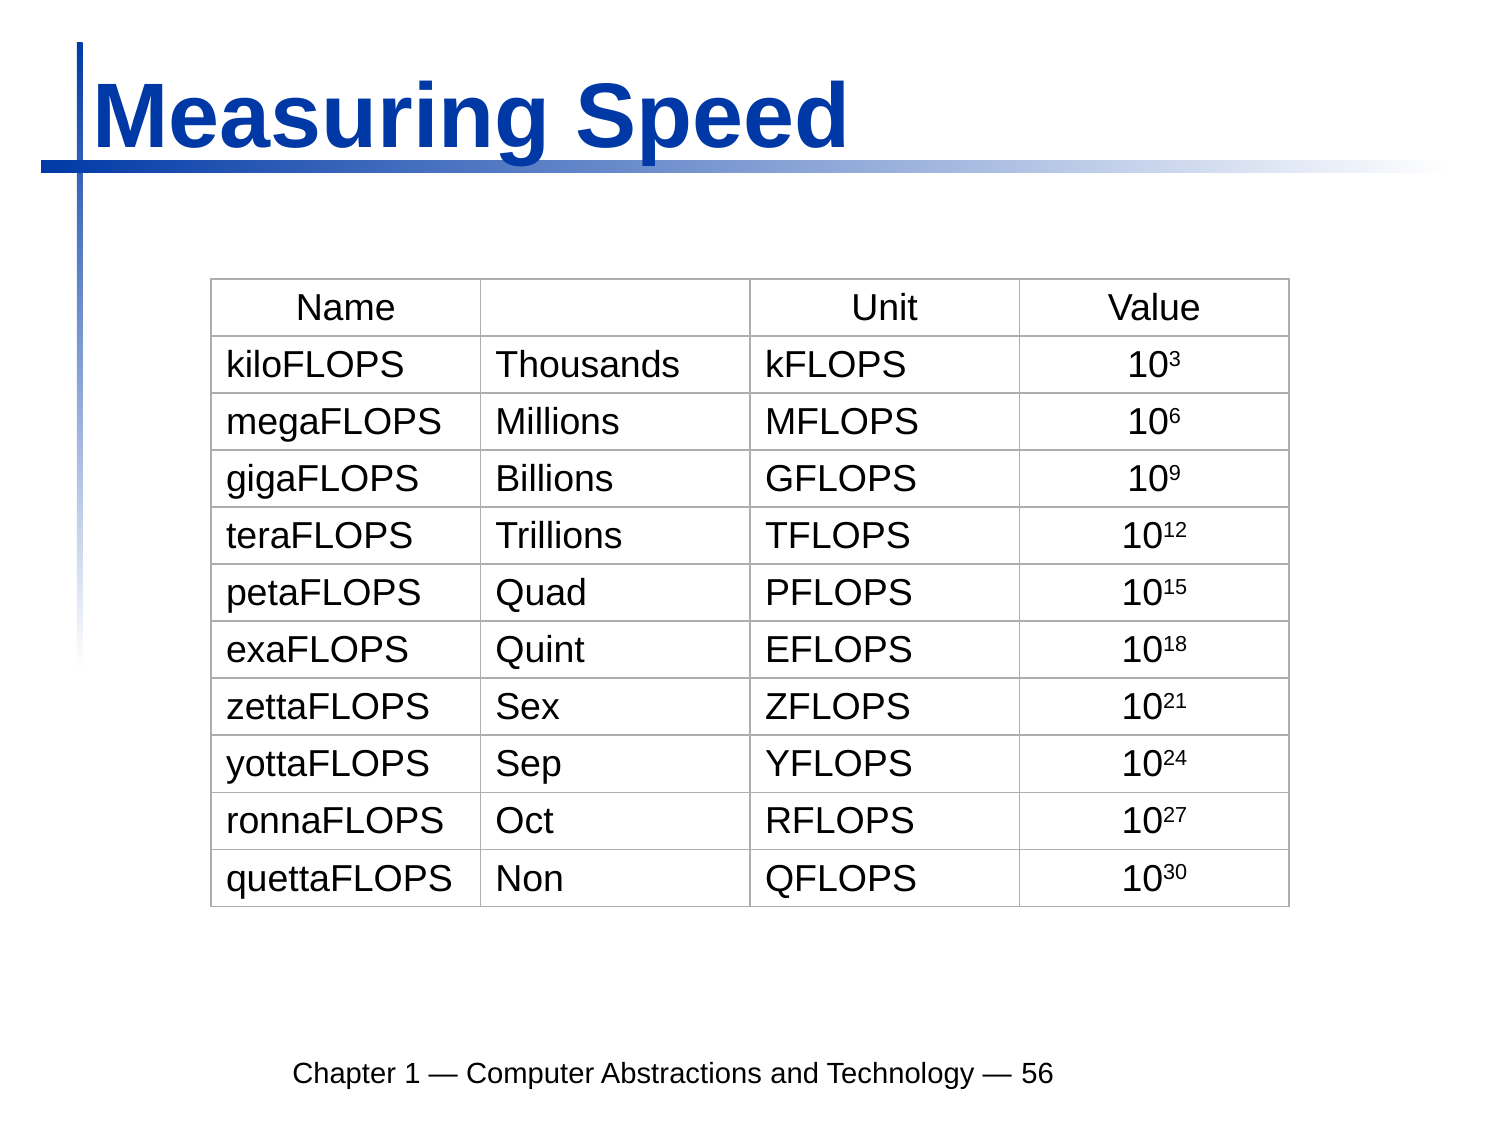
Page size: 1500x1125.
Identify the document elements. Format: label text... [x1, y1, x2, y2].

table_cell gigaFLOPS [212, 451, 480, 506]
table_cell kFLOPS [751, 337, 1019, 392]
table_cell zettaFLOPS [212, 679, 480, 734]
table_cell PFLOPS [751, 565, 1019, 620]
table_cell RFLOPS [751, 793, 1019, 849]
table_cell quettaFLOPS [212, 850, 480, 906]
table_cell Quint [481, 622, 749, 677]
table_cell 1030 [1020, 850, 1288, 906]
table_cell Millions [481, 394, 749, 449]
table_cell QFLOPS [751, 850, 1019, 906]
table_cell yottaFLOPS [212, 736, 480, 792]
table_header Name [212, 280, 480, 335]
table_cell teraFLOPS [212, 508, 480, 563]
table_cell 1021 [1020, 679, 1288, 734]
table_cell kiloFLOPS [212, 337, 480, 392]
table_cell 1012 [1020, 508, 1288, 563]
table_cell Sex [481, 679, 749, 734]
table_header Unit [751, 280, 1019, 335]
table_cell YFLOPS [751, 736, 1019, 792]
table_header Value [1020, 280, 1288, 335]
table_cell Quad [481, 565, 749, 620]
table_cell Sep [481, 736, 749, 792]
table_cell Non [481, 850, 749, 906]
table_cell 1015 [1020, 565, 1288, 620]
table_cell 1027 [1020, 793, 1288, 849]
table_cell Trillions [481, 508, 749, 563]
table_cell ZFLOPS [751, 679, 1019, 734]
table_cell 109 [1020, 451, 1288, 506]
table_cell Oct [481, 793, 749, 849]
table_header [481, 280, 749, 335]
table_cell ronnaFLOPS [212, 793, 480, 849]
table_cell megaFLOPS [212, 394, 480, 449]
table_cell exaFLOPS [212, 622, 480, 677]
table_cell 1024 [1020, 736, 1288, 792]
table_cell Thousands [481, 337, 749, 392]
table_cell Billions [481, 451, 749, 506]
table_cell EFLOPS [751, 622, 1019, 677]
table_cell MFLOPS [751, 394, 1019, 449]
table_cell GFLOPS [751, 451, 1019, 506]
table_cell petaFLOPS [212, 565, 480, 620]
table_cell 1018 [1020, 622, 1288, 677]
table_cell 103 [1020, 337, 1288, 392]
table_cell TFLOPS [751, 508, 1019, 563]
table_cell 106 [1020, 394, 1288, 449]
title Measuring Speed [77, 53, 1353, 173]
